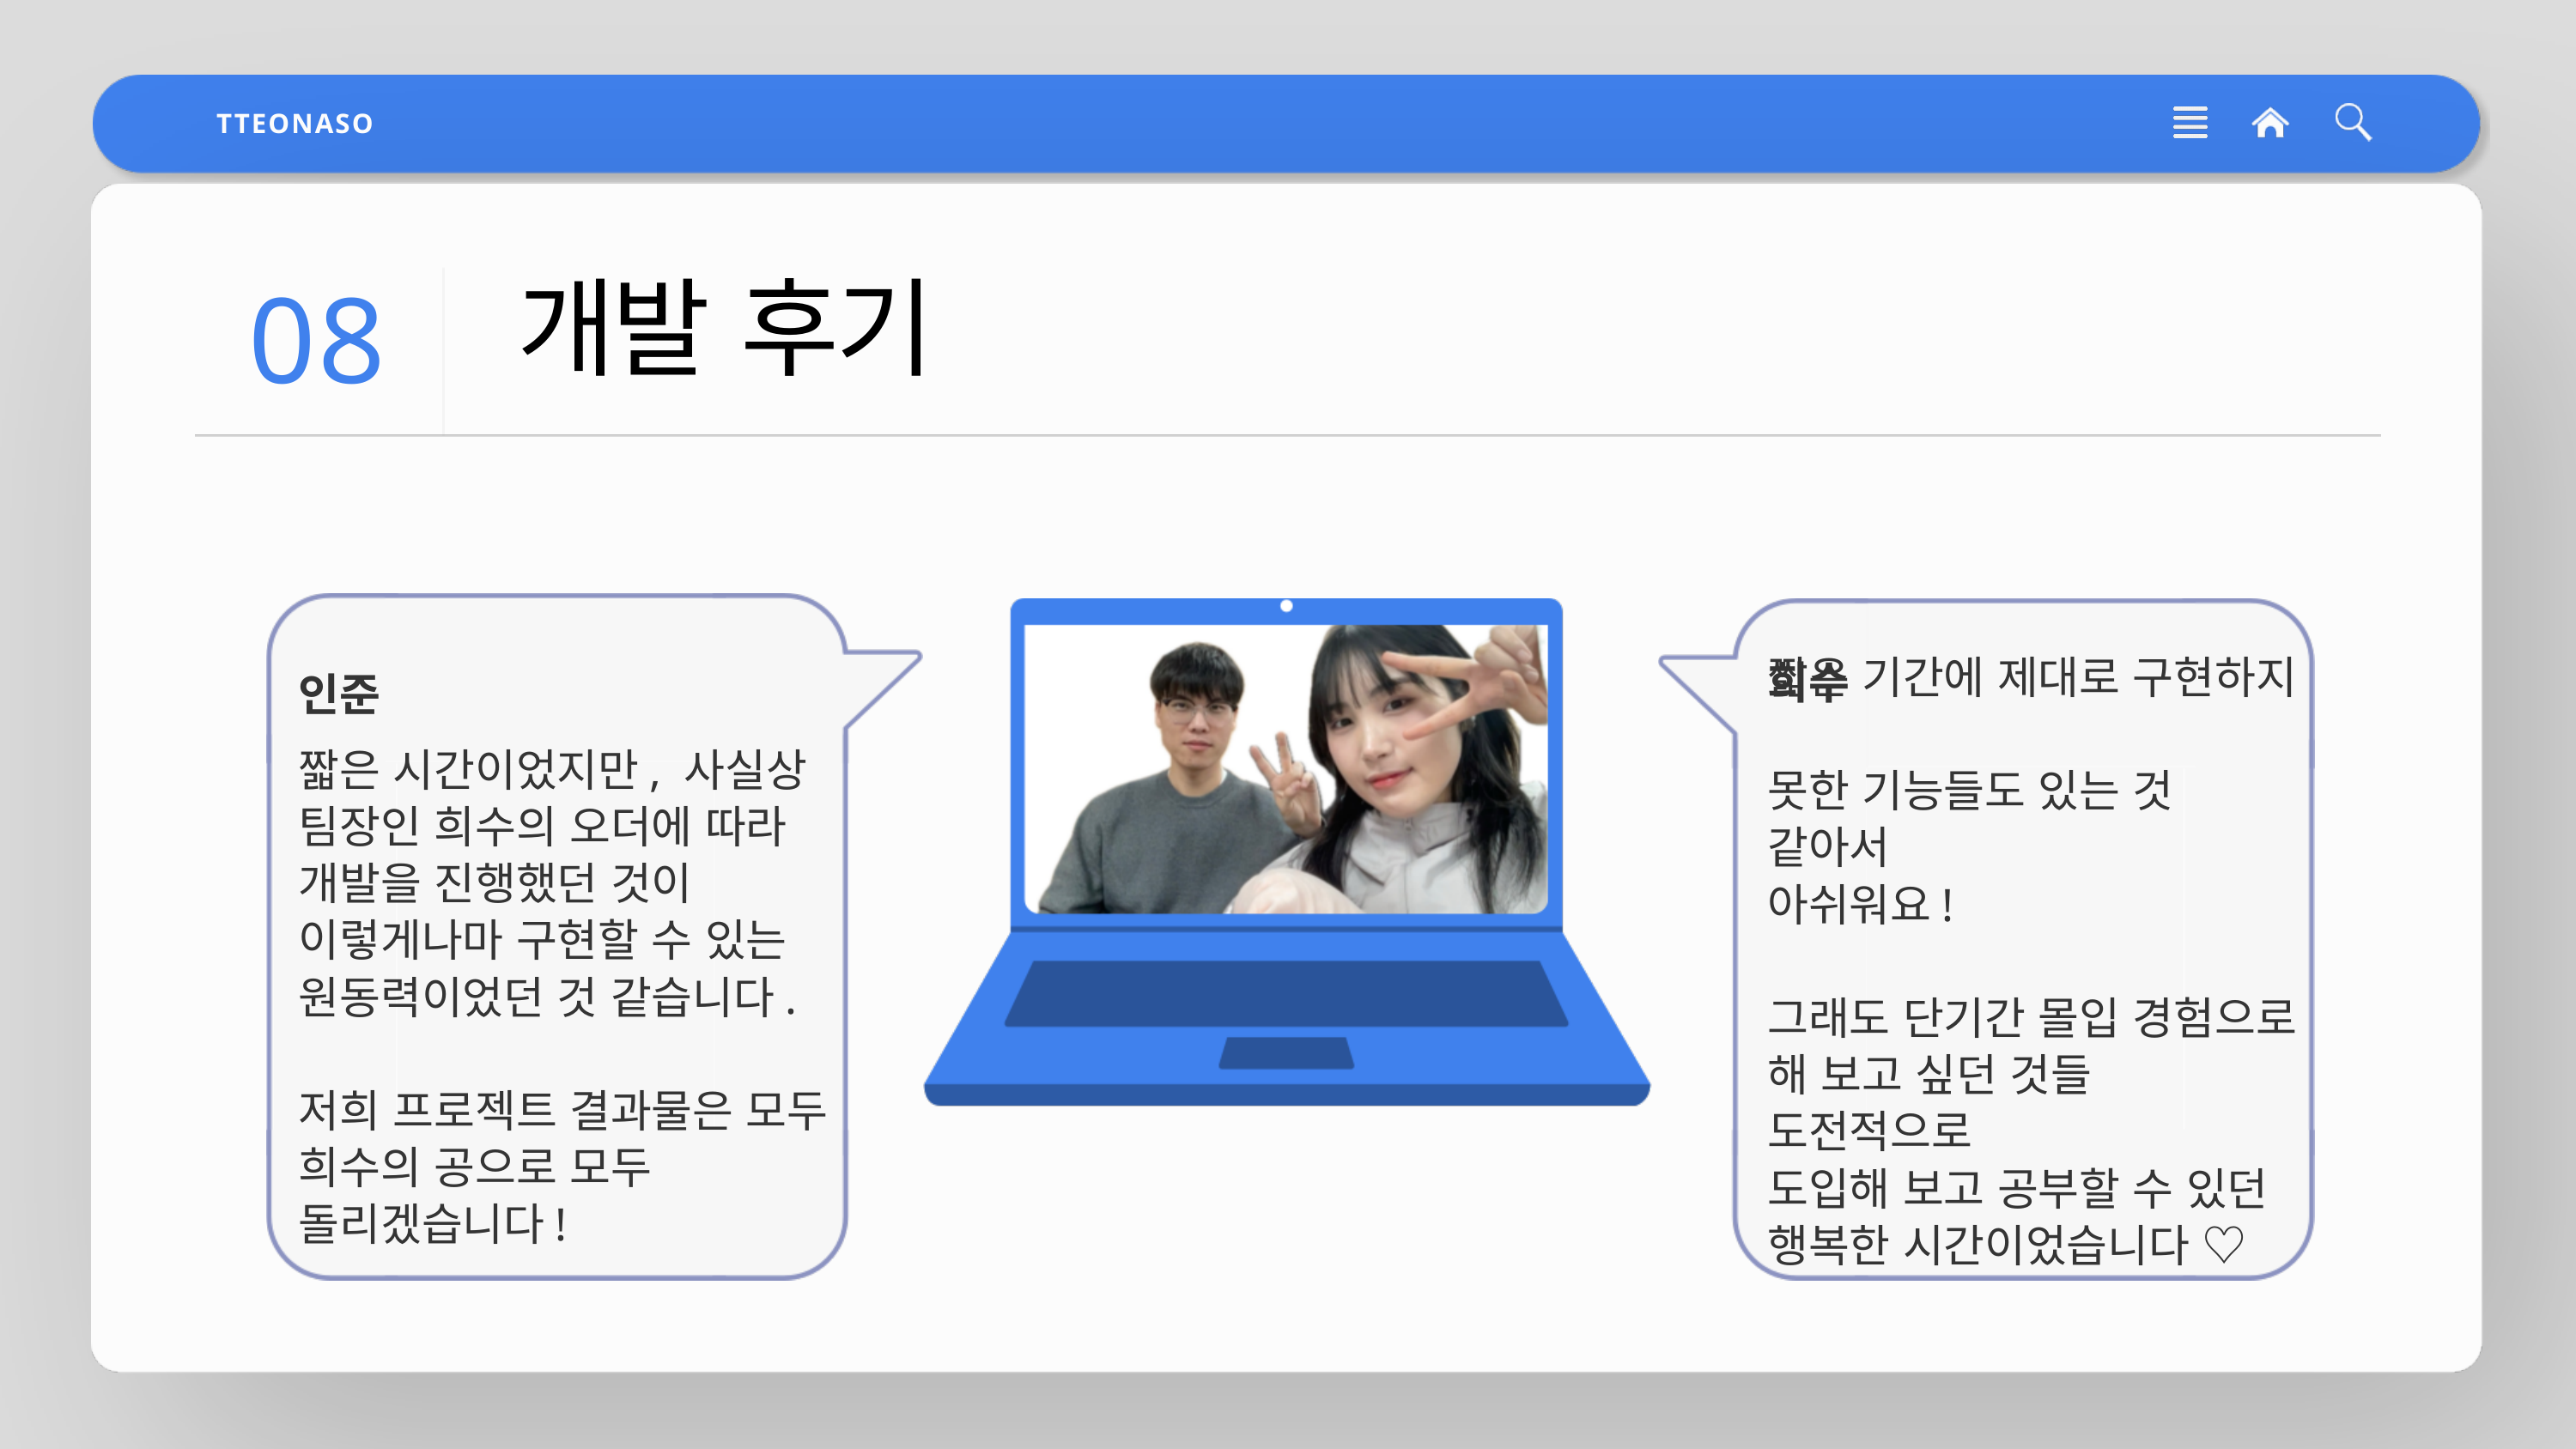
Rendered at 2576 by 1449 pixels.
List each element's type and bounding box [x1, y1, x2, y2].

picture [90, 184, 2483, 1374]
picture [92, 75, 2482, 174]
